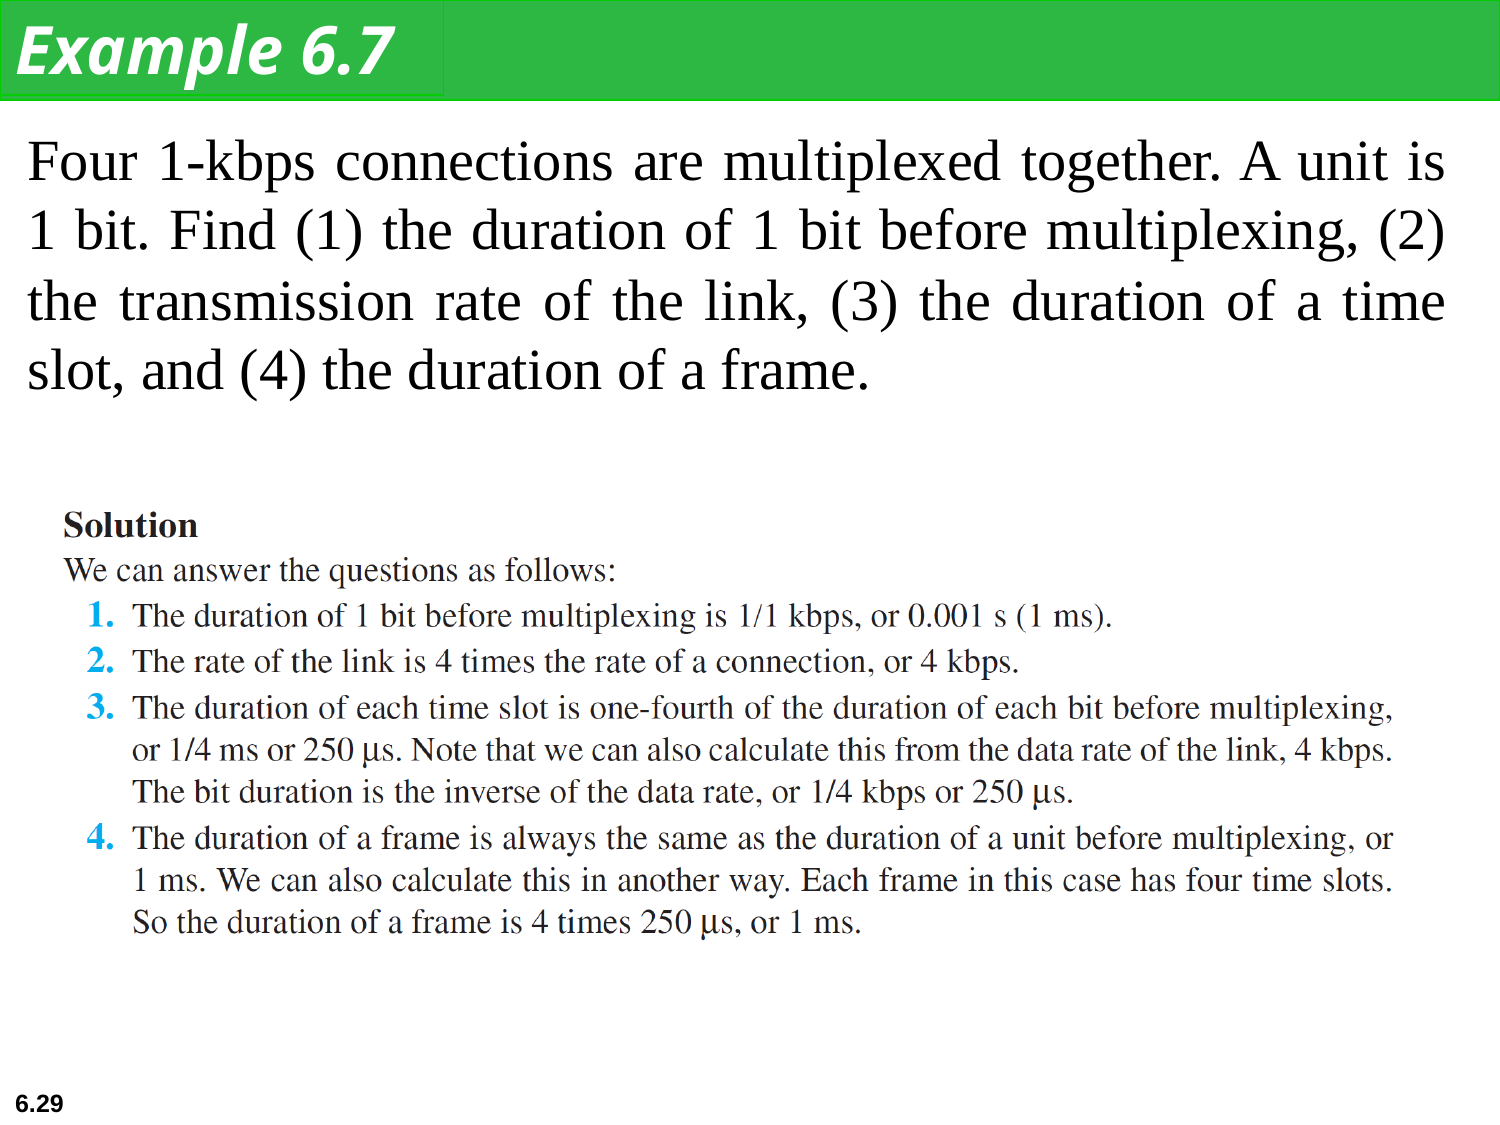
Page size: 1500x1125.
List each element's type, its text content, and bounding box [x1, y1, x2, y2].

text_box Four 1-kbps connections are multiplexed together. A unit is 1 bit. Find (1) the duration of 1 bit before multiplexing, (2) the transmission rate of the link, (3) the duration of a time slot, and (4) the duration of a frame. [12, 114, 1463, 410]
picture [43, 501, 1438, 951]
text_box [0, 0, 1500, 101]
text_box 6.29 [0, 1049, 313, 1125]
